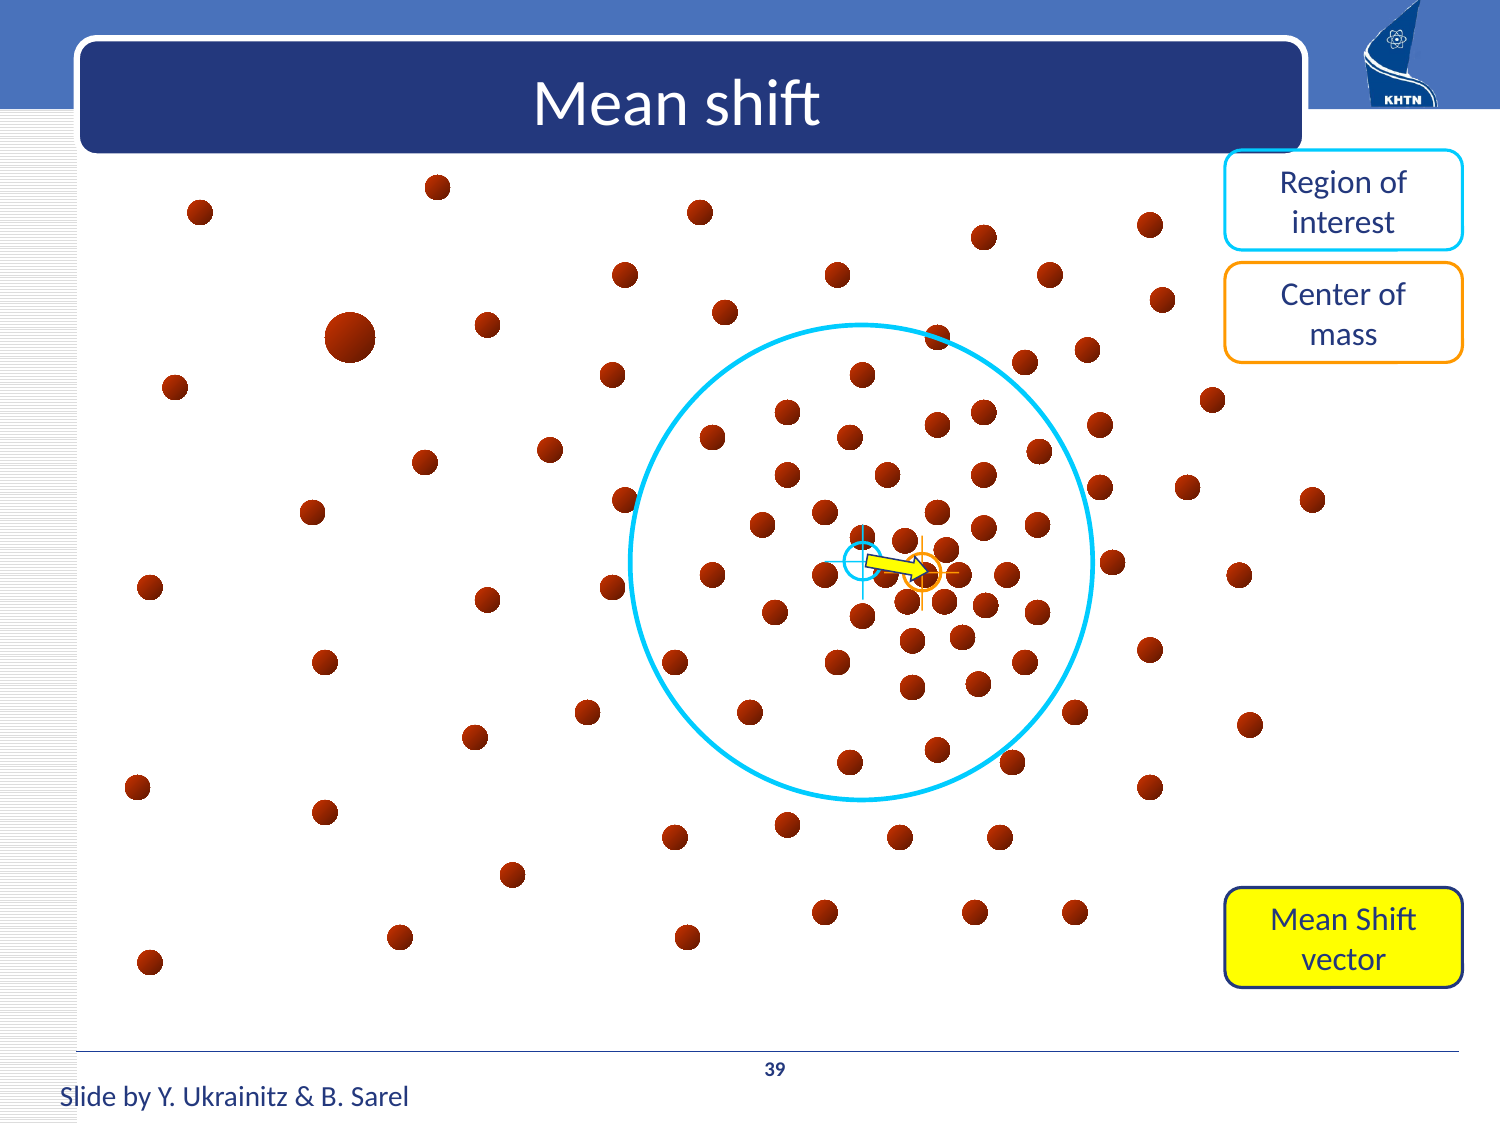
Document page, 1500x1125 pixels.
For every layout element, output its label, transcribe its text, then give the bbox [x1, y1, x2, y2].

text_box [1137, 212, 1163, 238]
text_box [137, 575, 163, 601]
text_box [1099, 412, 1113, 438]
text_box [883, 535, 960, 611]
text_box [987, 825, 1013, 850]
text_box [612, 262, 638, 288]
text_box [1299, 487, 1325, 513]
text_box [537, 437, 563, 463]
slide_number 39 [600, 1047, 950, 1083]
text_box [1137, 637, 1163, 663]
text_box [187, 200, 213, 225]
text_box [500, 862, 526, 888]
text_box [300, 500, 325, 526]
text_box [600, 575, 624, 601]
text_box [462, 725, 488, 751]
text_box [887, 825, 913, 850]
text_box [774, 812, 800, 838]
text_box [629, 324, 1093, 801]
text_box Region of interest [1224, 149, 1463, 250]
text_box [324, 312, 376, 363]
text_box [962, 900, 988, 925]
text_box [137, 950, 163, 976]
text_box [1099, 474, 1113, 500]
text_box [600, 362, 624, 388]
text_box [474, 587, 500, 613]
text_box [971, 224, 997, 250]
text_box [812, 900, 838, 925]
text_box [1200, 387, 1225, 413]
text_box [162, 375, 188, 400]
text_box [312, 800, 338, 826]
text_box [387, 924, 413, 950]
text_box [474, 312, 500, 338]
text_box [612, 487, 624, 513]
text_box [825, 262, 850, 288]
text_box [425, 174, 451, 200]
text_box Center of mass [1224, 262, 1463, 363]
text_box [1062, 900, 1088, 925]
text_box Slide by Y. Ukrainitz & B. Sarel [45, 1070, 425, 1120]
text_box [1175, 474, 1201, 500]
title Mean shift [89, 52, 1265, 145]
text_box [687, 200, 713, 225]
text_box [412, 450, 438, 475]
text_box [712, 299, 738, 323]
text_box [675, 924, 700, 950]
text_box [662, 825, 688, 850]
text_box [1149, 287, 1175, 313]
text_box [312, 650, 338, 676]
text_box [1037, 262, 1063, 288]
text_box [1226, 562, 1252, 588]
picture [1313, 0, 1490, 109]
text_box [1100, 549, 1126, 575]
text_box Mean Shift vector [1224, 887, 1463, 988]
text_box [1237, 712, 1263, 738]
text_box [575, 699, 601, 725]
text_box [125, 774, 151, 800]
text_box [1137, 774, 1163, 800]
